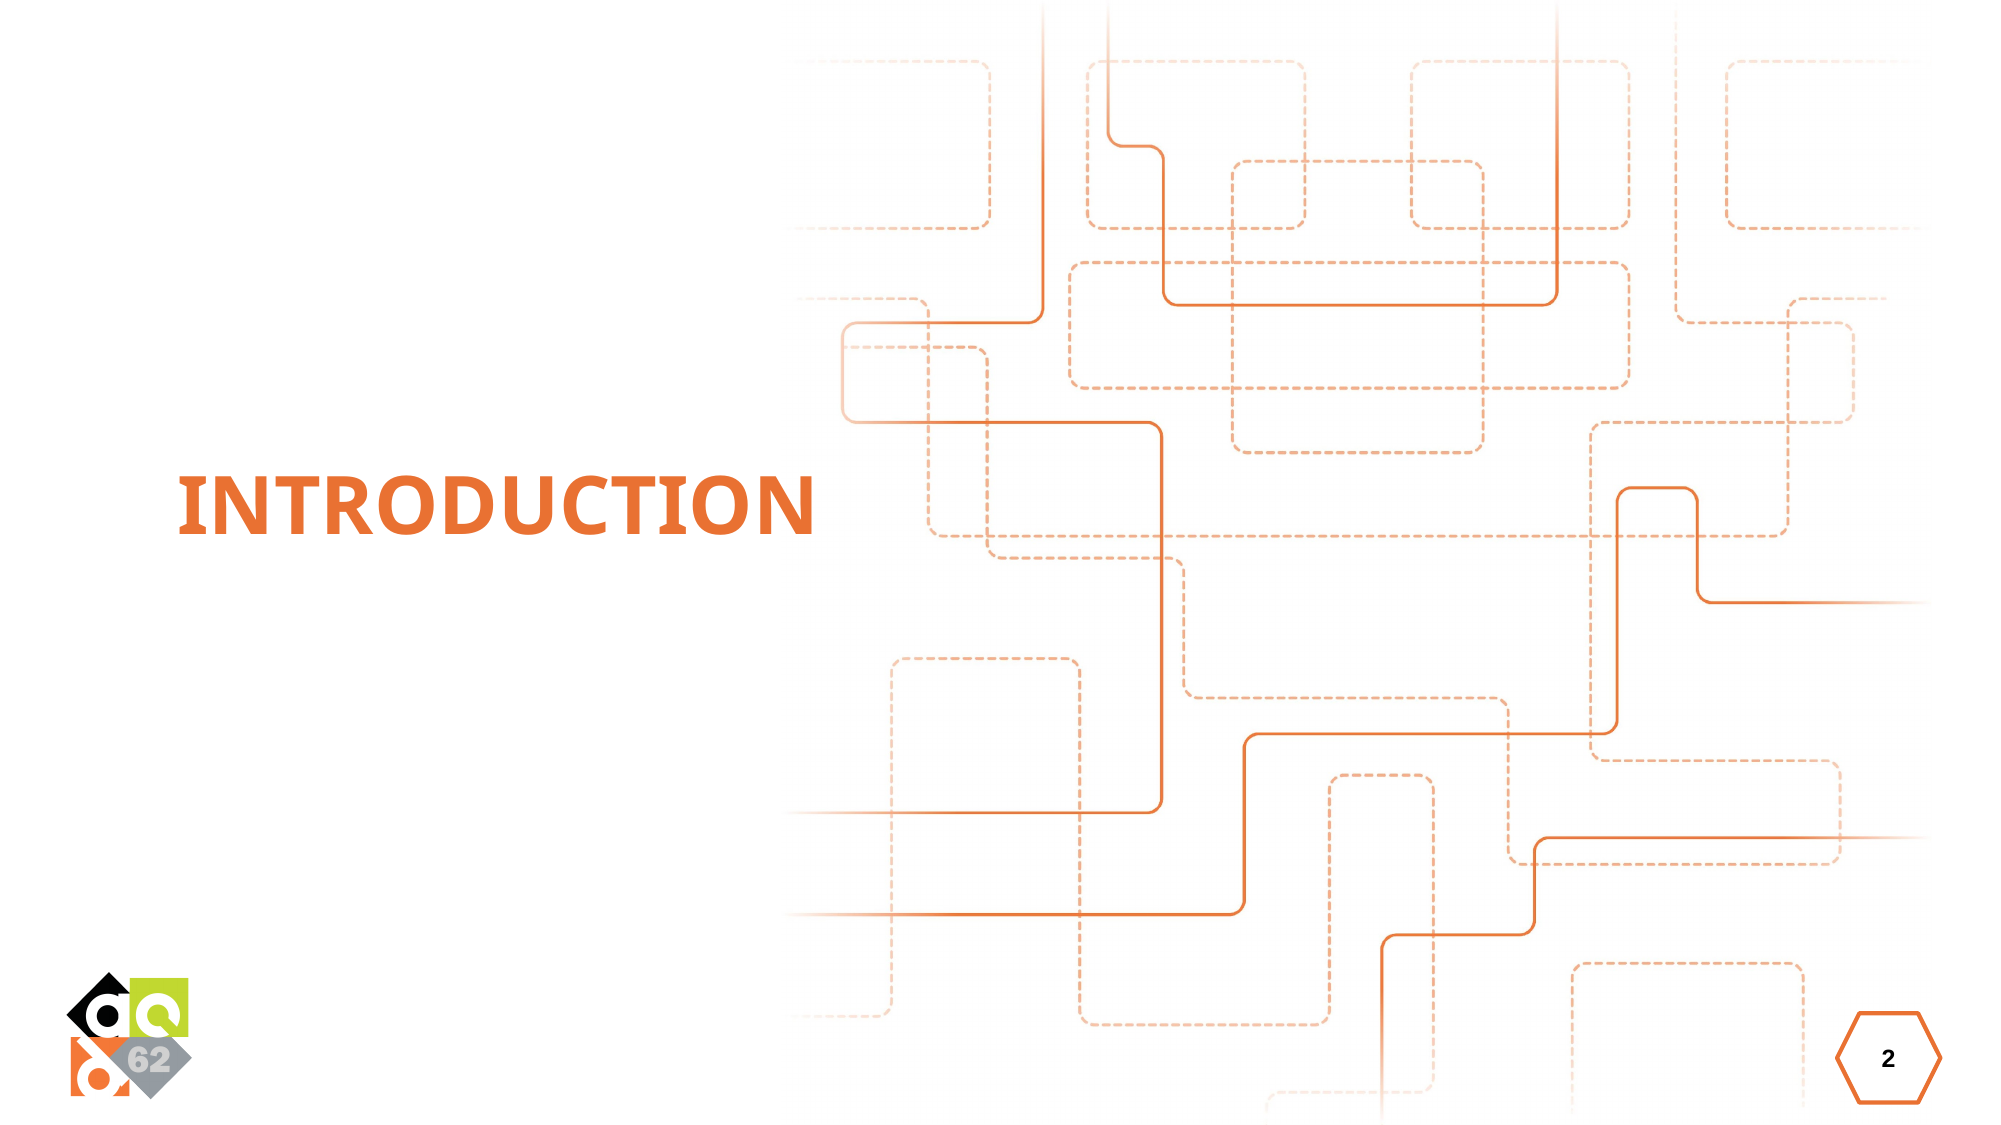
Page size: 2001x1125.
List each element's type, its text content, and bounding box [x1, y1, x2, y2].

slide_number 2 [1835, 1011, 1943, 1105]
picture [781, 0, 1932, 1125]
title INTRODUCTION [161, 351, 835, 563]
picture [41, 948, 218, 1125]
